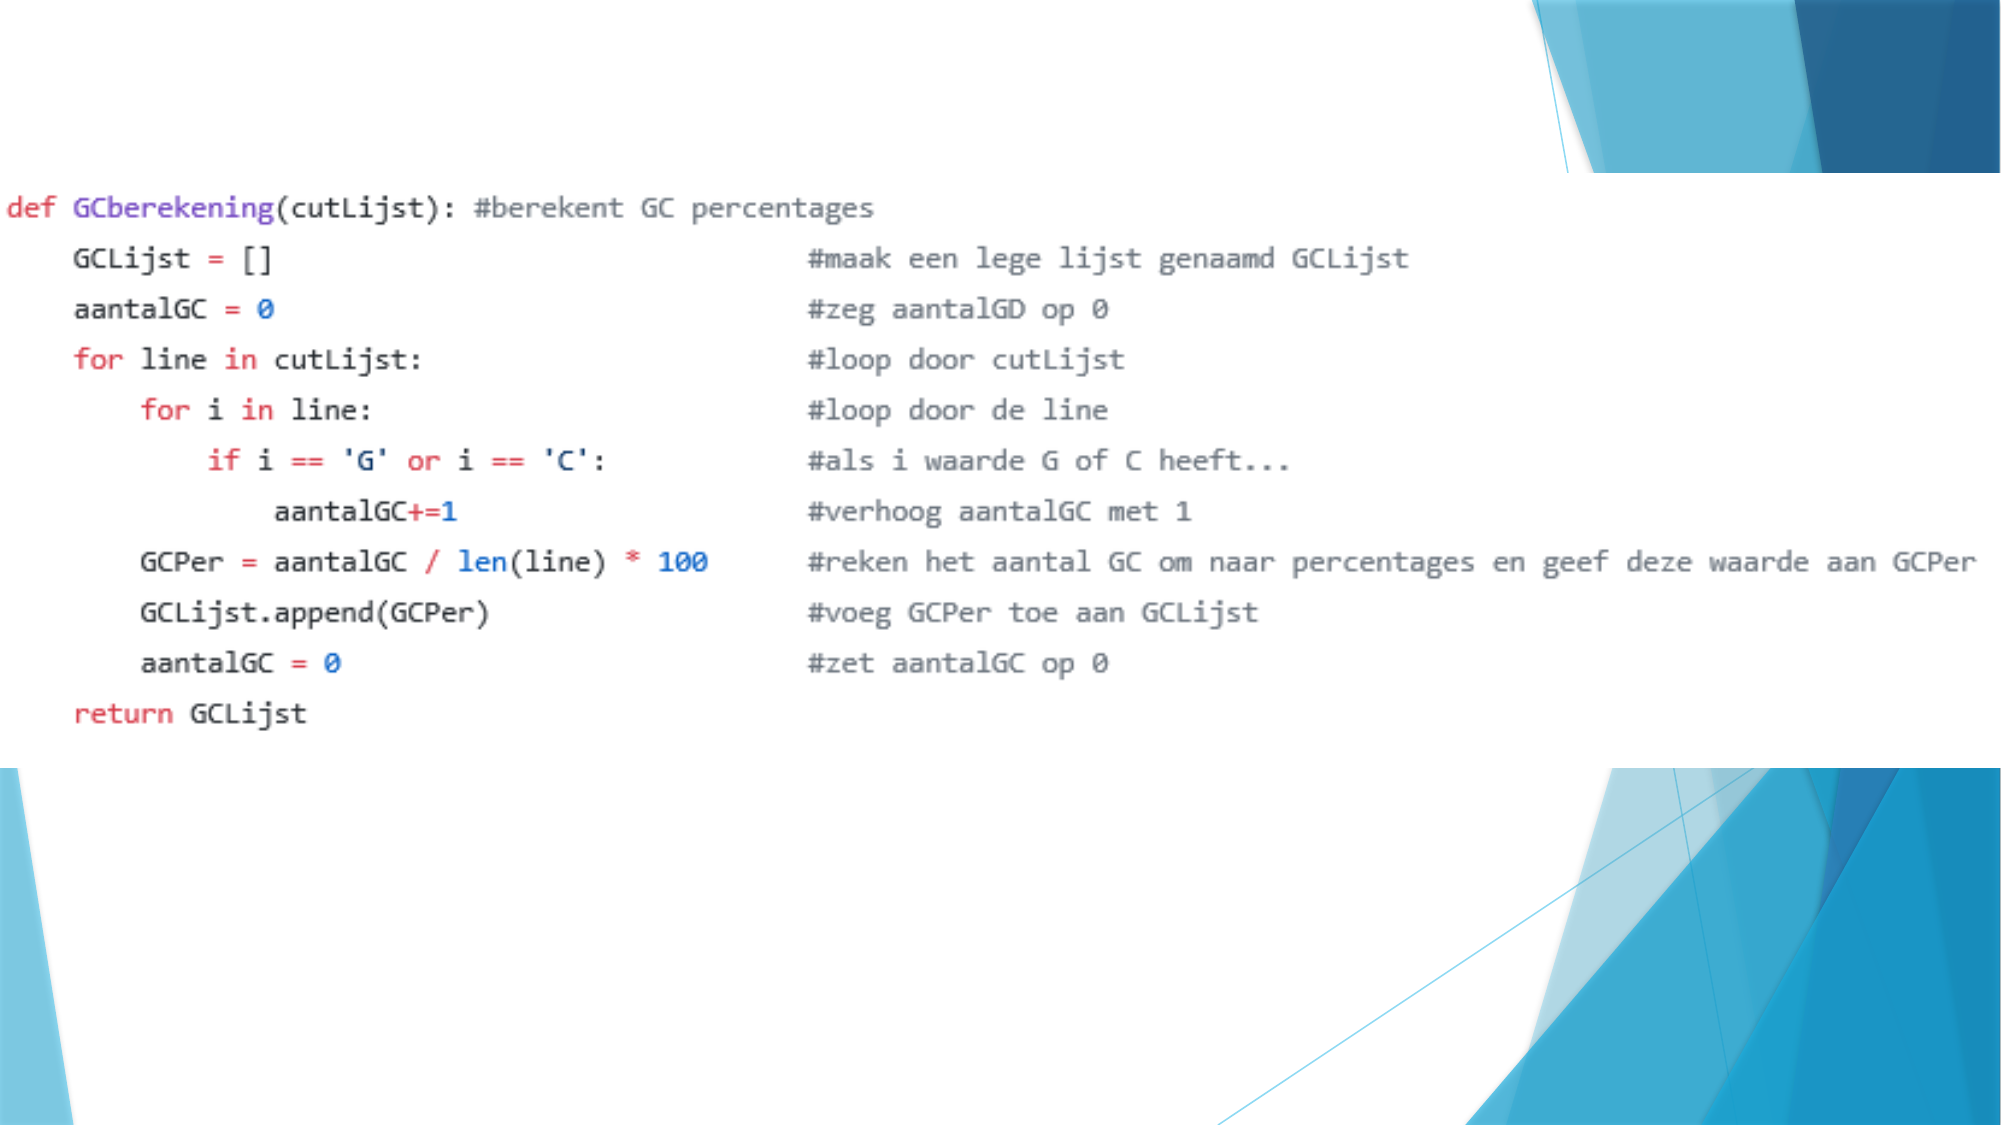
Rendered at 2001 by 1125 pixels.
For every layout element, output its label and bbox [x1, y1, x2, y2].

picture [0, 173, 2001, 768]
